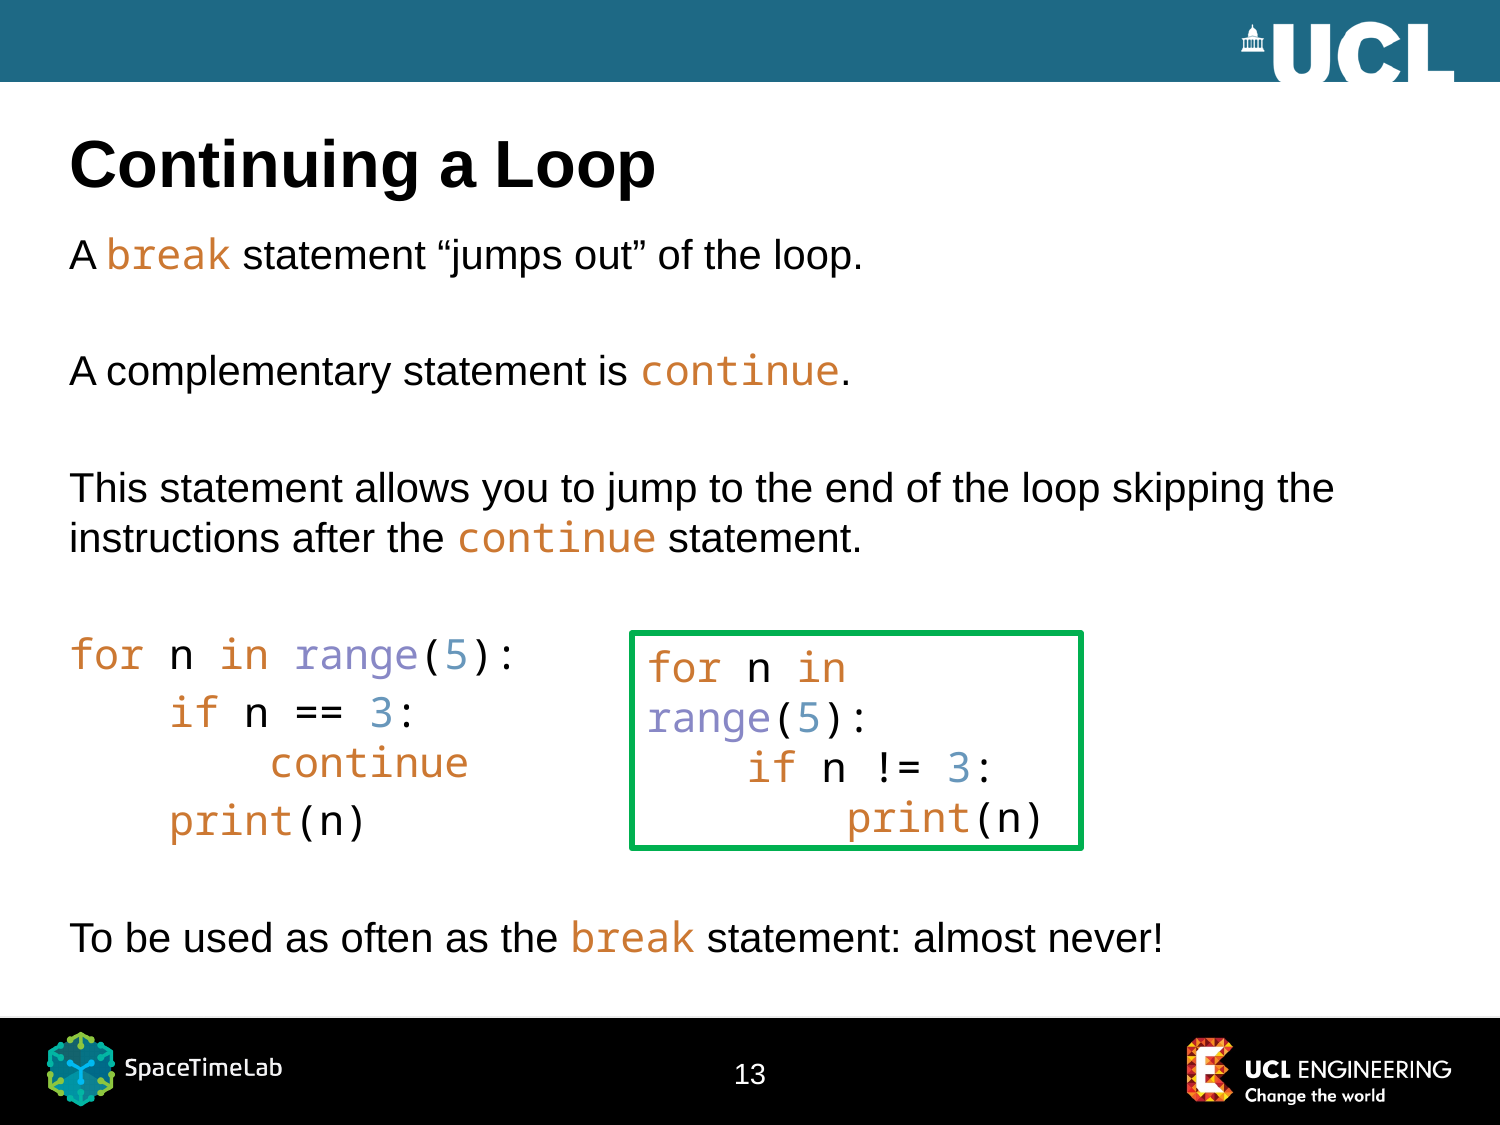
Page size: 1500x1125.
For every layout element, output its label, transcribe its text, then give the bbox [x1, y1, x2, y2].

picture [0, 990, 1500, 1125]
text_box for n in range(5): if n != 3: print(n) [631, 633, 1081, 849]
footer 13 [496, 1042, 1004, 1103]
list A break statement “jumps out” of the loop. A complementary statement is continue. This statement allows you to jump to the end of the loop skipping the instructions after the continue statement. for n in range(5): if n == 3: continue print(n) To be used as often as the break statement: almost never! [54, 219, 1447, 988]
title Continuing a Loop [54, 113, 1447, 197]
